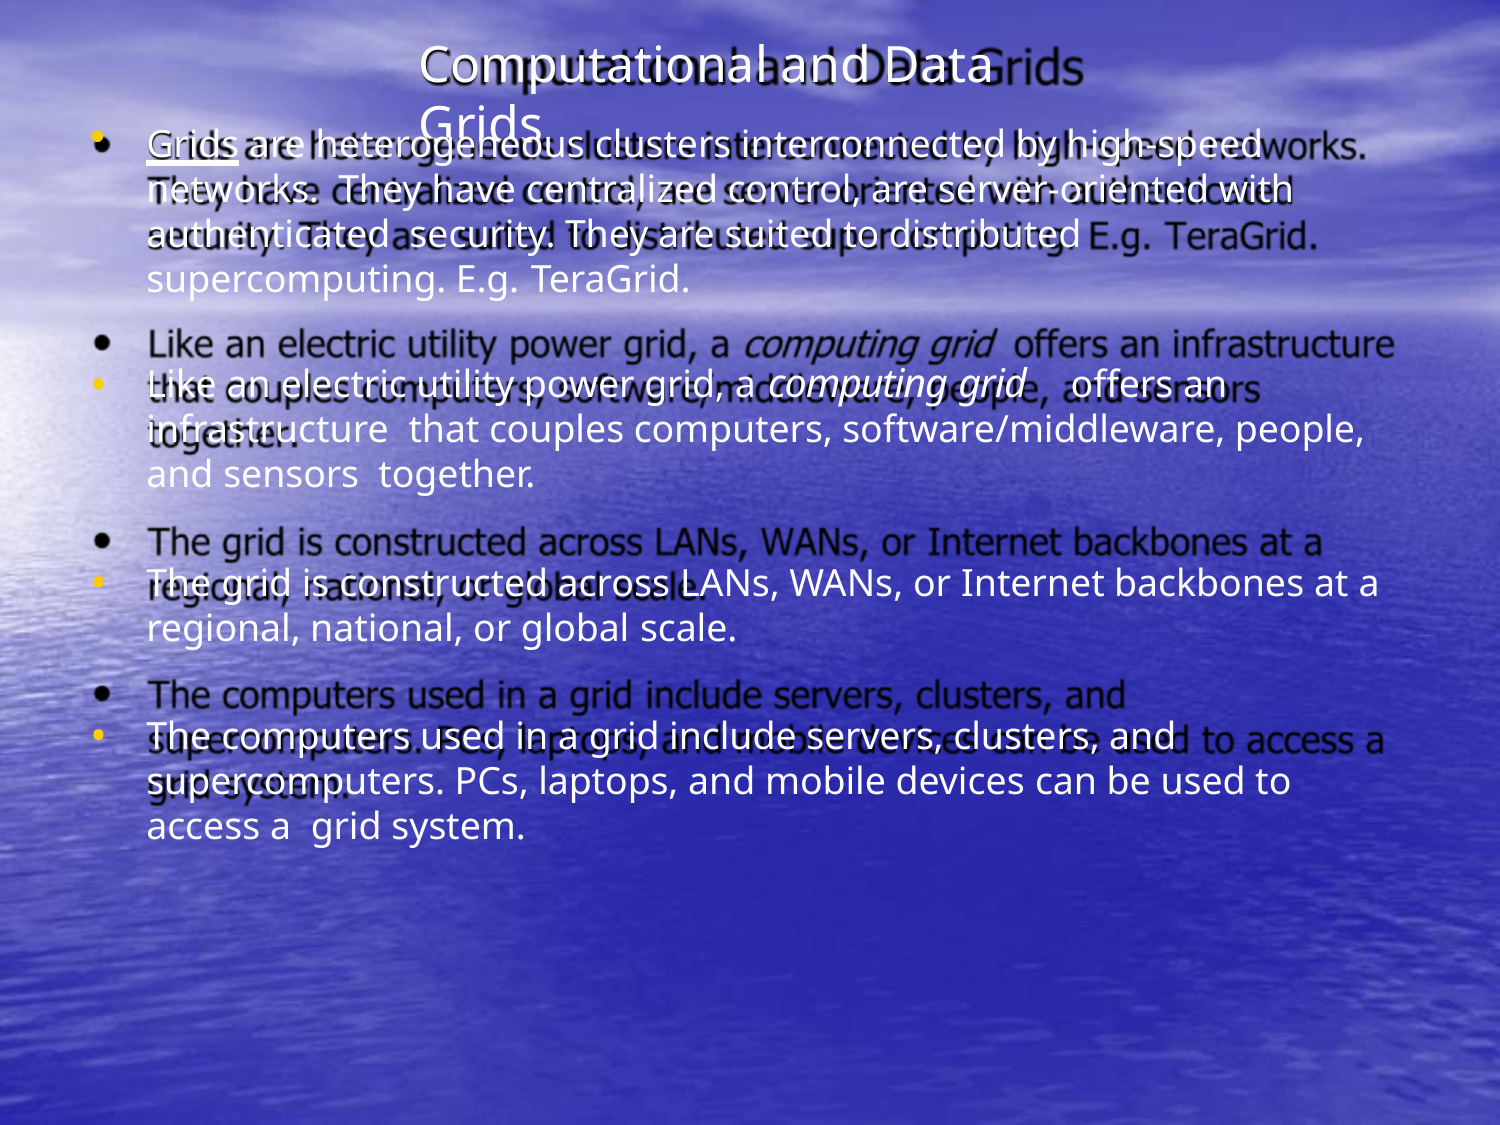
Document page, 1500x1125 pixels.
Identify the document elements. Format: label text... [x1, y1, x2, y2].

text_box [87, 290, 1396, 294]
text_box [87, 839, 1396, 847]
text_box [61, 97, 1405, 282]
picture [0, 0, 1500, 1125]
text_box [61, 295, 1432, 480]
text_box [61, 493, 1361, 633]
text_box [387, 16, 1117, 96]
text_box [61, 646, 1422, 831]
text_box Grids are heterogeneous clusters interconnected by high-speed networks. They have centralized control, are server-oriented with authenticated security. They are suited to distributed supercomputing. E.g. TeraGrid. Like an electric utility power grid, a computing grid offers an infrastructure that couples computers, software/middleware, people, and sensors together. The grid is constructed across LANs, WANs, or Internet backbones at a regional, national, or global scale. The computers used in a grid include servers, clusters, and supercomputers. PCs, laptops, and mobile devices can be used to access a grid system. [87, 488, 1396, 645]
title Computational and Data Grids [416, 30, 1084, 96]
